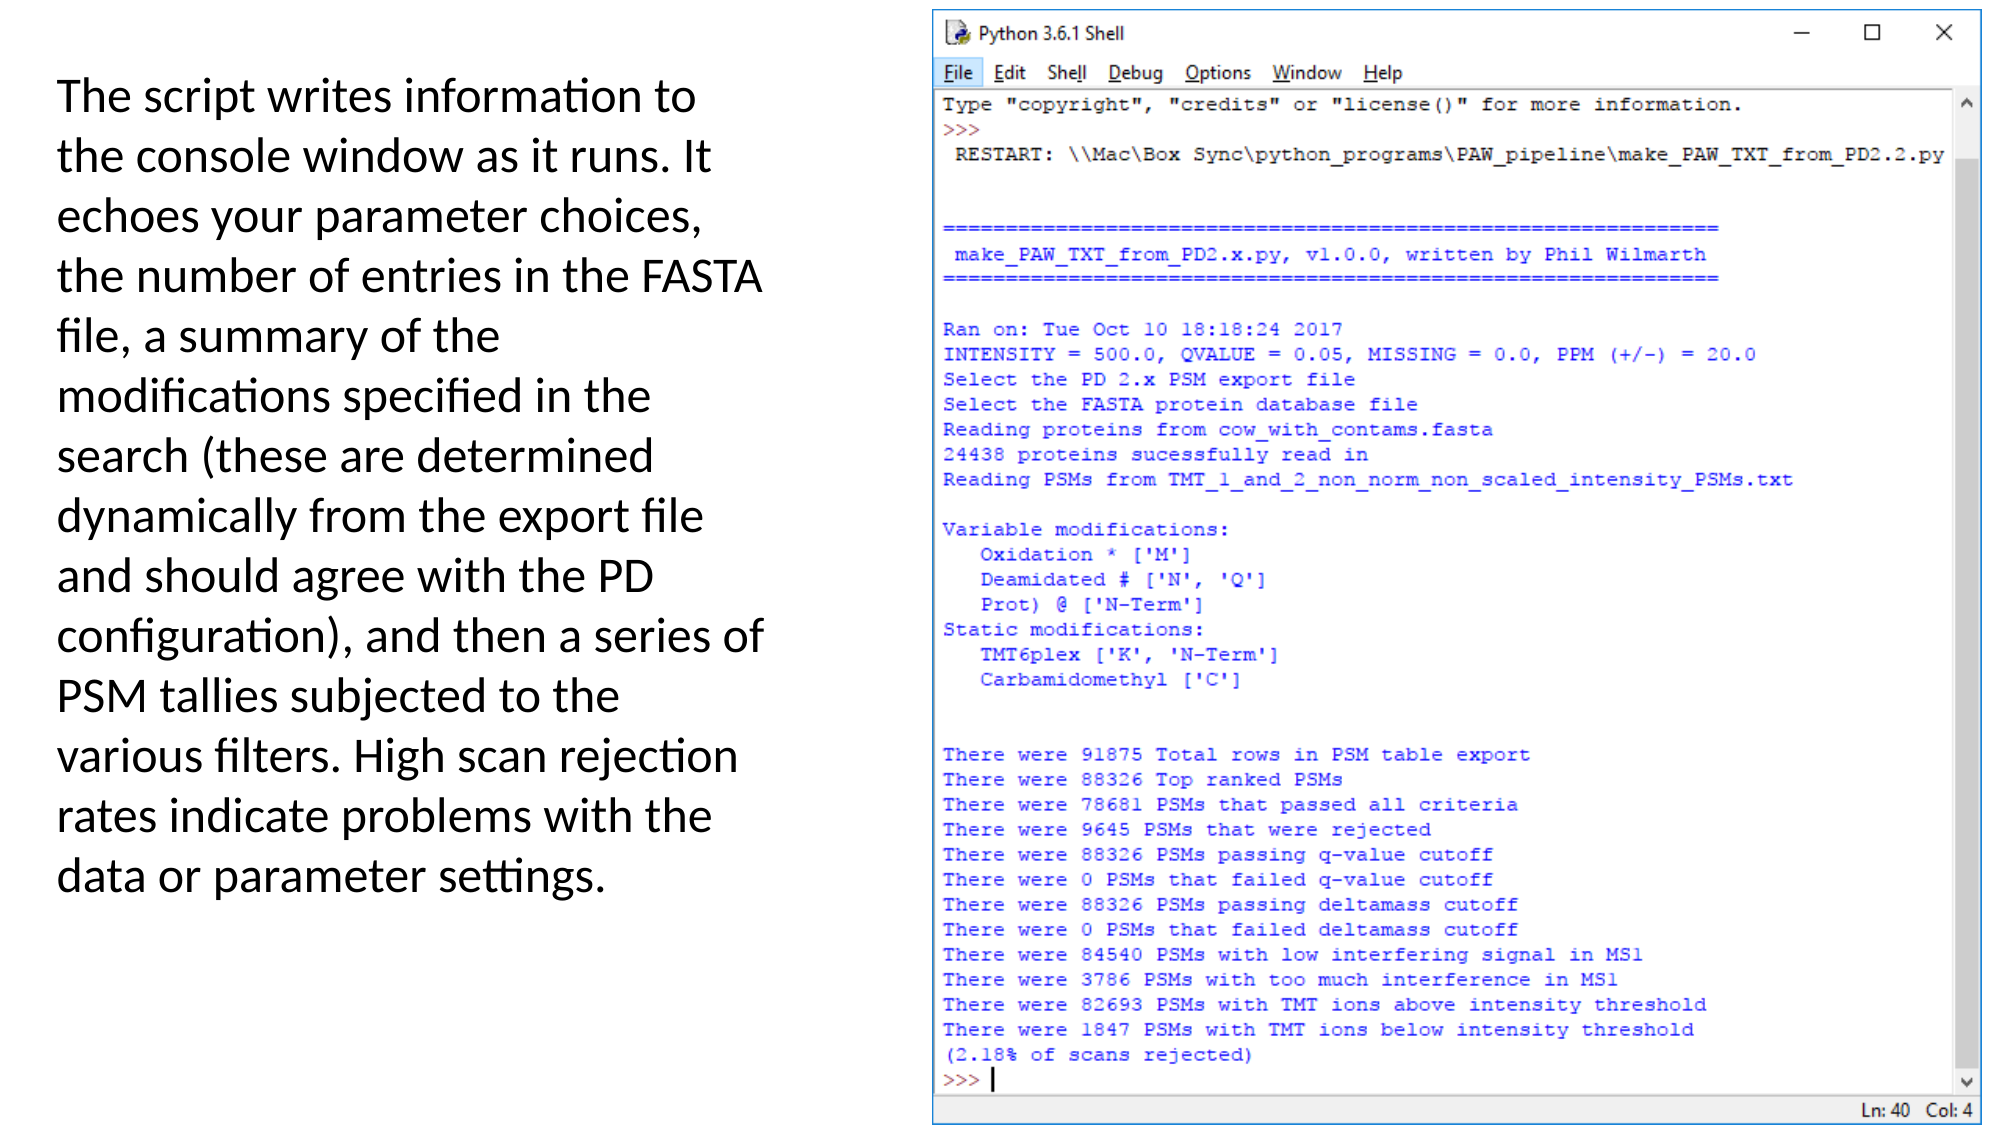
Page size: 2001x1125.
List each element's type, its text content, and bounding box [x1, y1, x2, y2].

text_box The script writes information to the console window as it runs. It echoes your parameter choices, the number of entries in the FASTA file, a summary of the modifications specified in the search (these are determined dynamically from the export file and should agree with the PD configuration), and then a series of PSM tallies subjected to the various filters. High scan rejection rates indicate problems with the data or parameter settings. [41, 54, 791, 910]
picture [932, 9, 1982, 1125]
